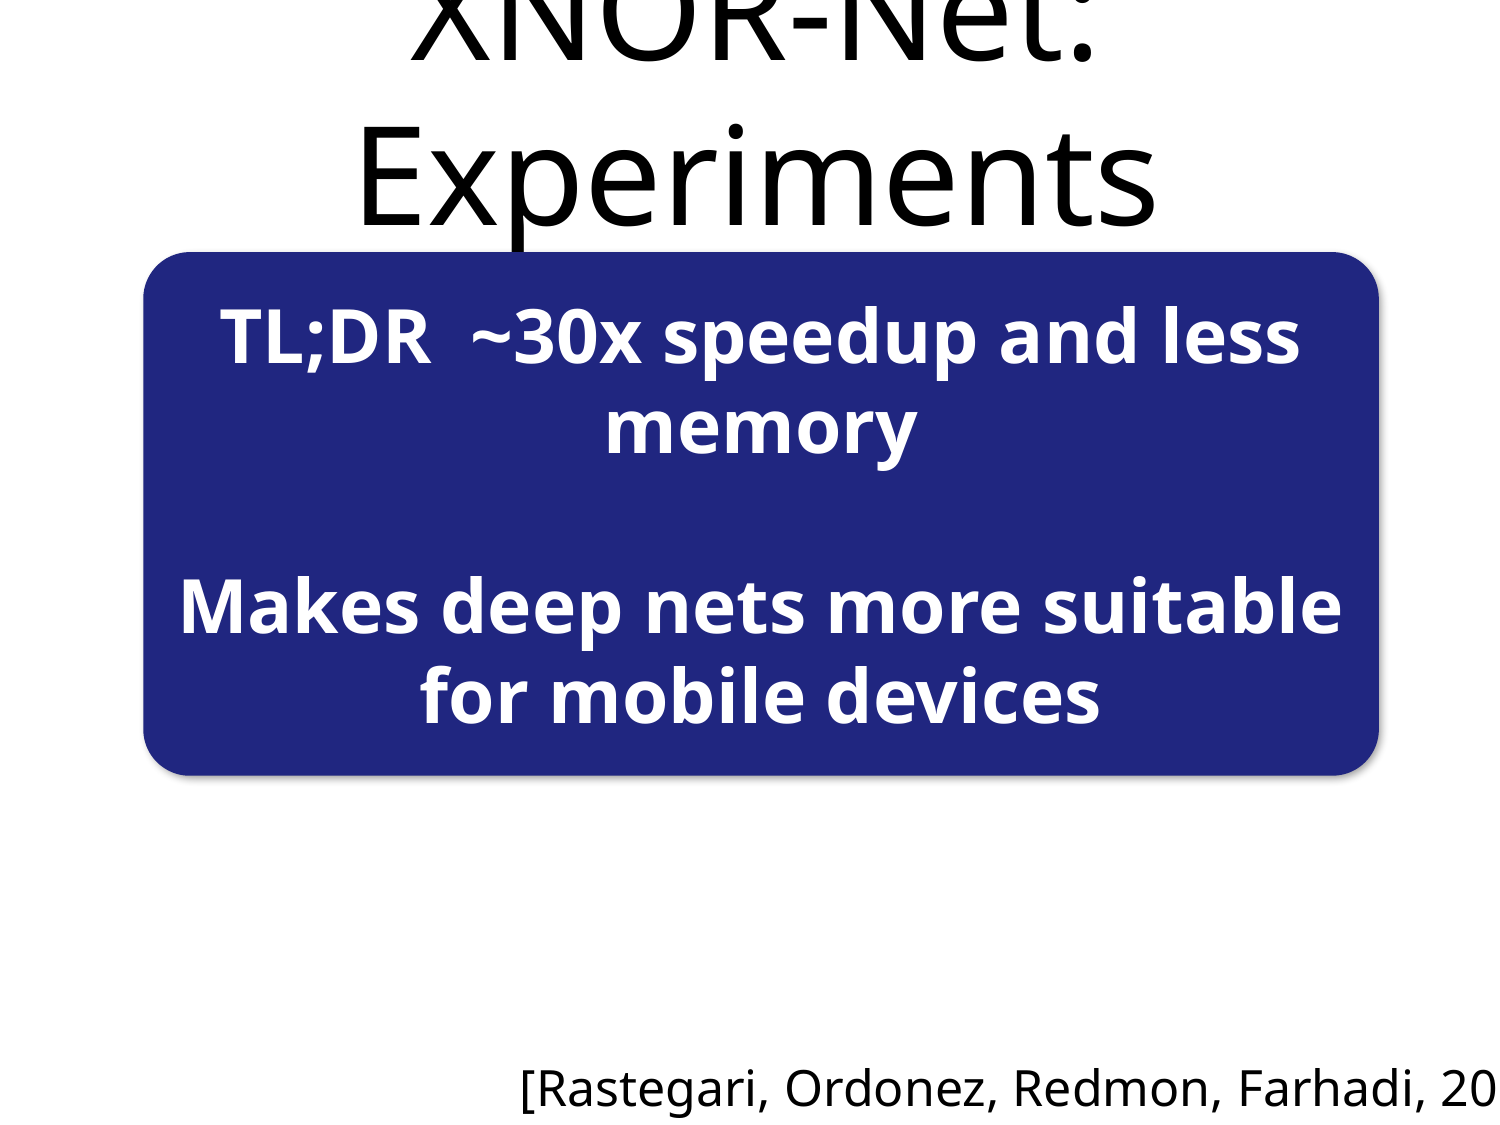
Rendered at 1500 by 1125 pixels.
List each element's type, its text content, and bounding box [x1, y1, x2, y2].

text_box TL;DR ~30x speedup and less memory Makes deep nets more suitable for mobile devices [141, 250, 1381, 778]
text_box [Rastegari, Ordonez, Redmon, Farhadi, 2016] [505, 1049, 1500, 1124]
title XNOR-Net: Experiments [6, 0, 1500, 209]
